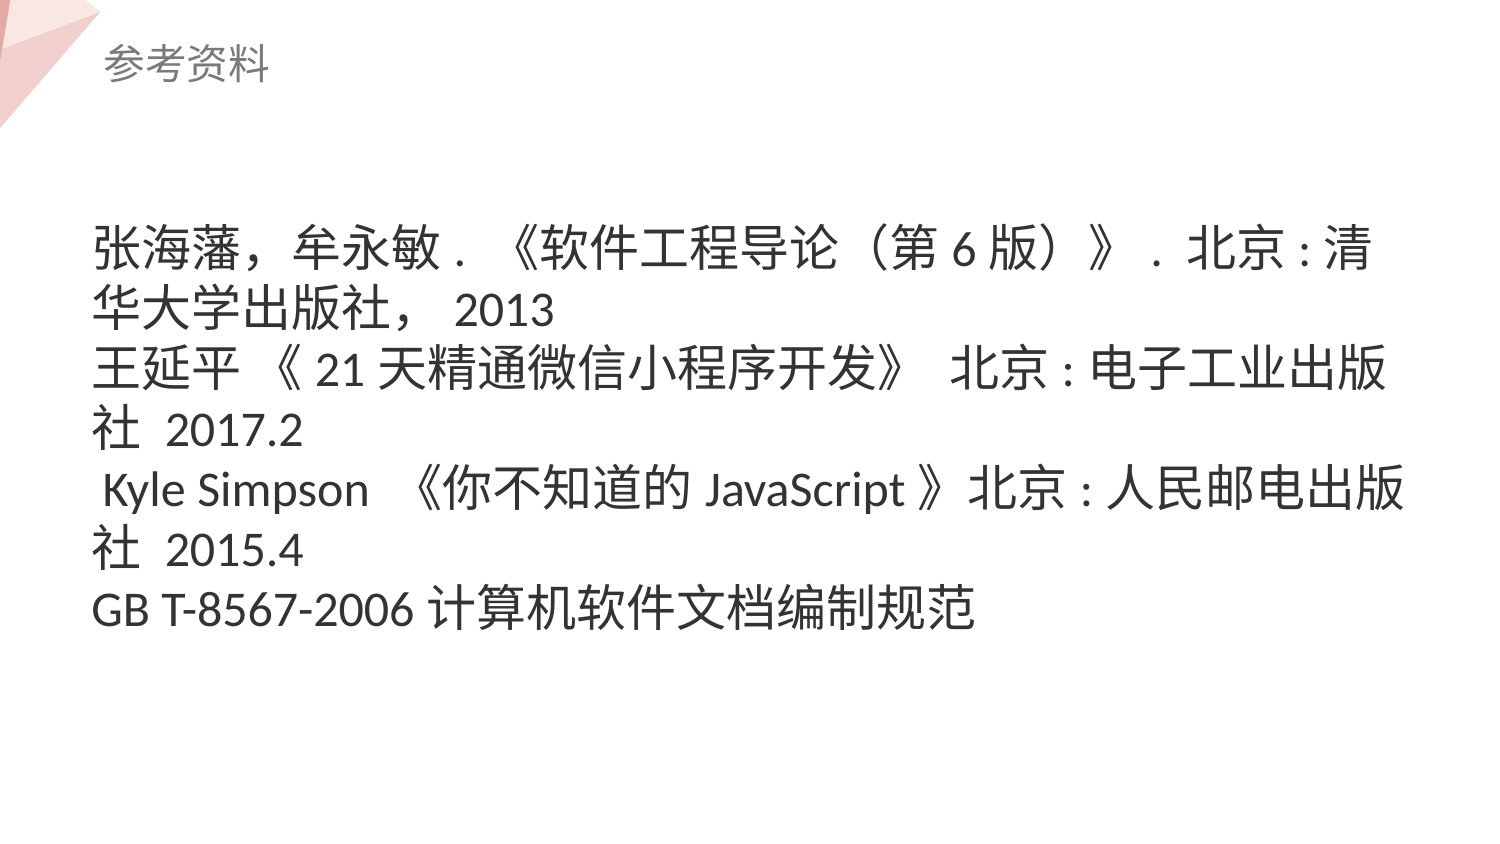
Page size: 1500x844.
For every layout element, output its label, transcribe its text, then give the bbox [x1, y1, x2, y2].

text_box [0, 0, 101, 131]
text_box 张海藩，牟永敏. 《软件工程导论（第6版）》. 北京:清华大学出版社，2013 王延平 《21天精通微信小程序开发》 北京:电子工业出版社 2017.2 Kyle Simpson 《你不知道的JavaScript》北京:人民邮电出版社 2015.4 GB T-8567-2006计算机软件文档编制规范 [76, 209, 1436, 689]
text_box 参考资料 [104, 30, 286, 95]
